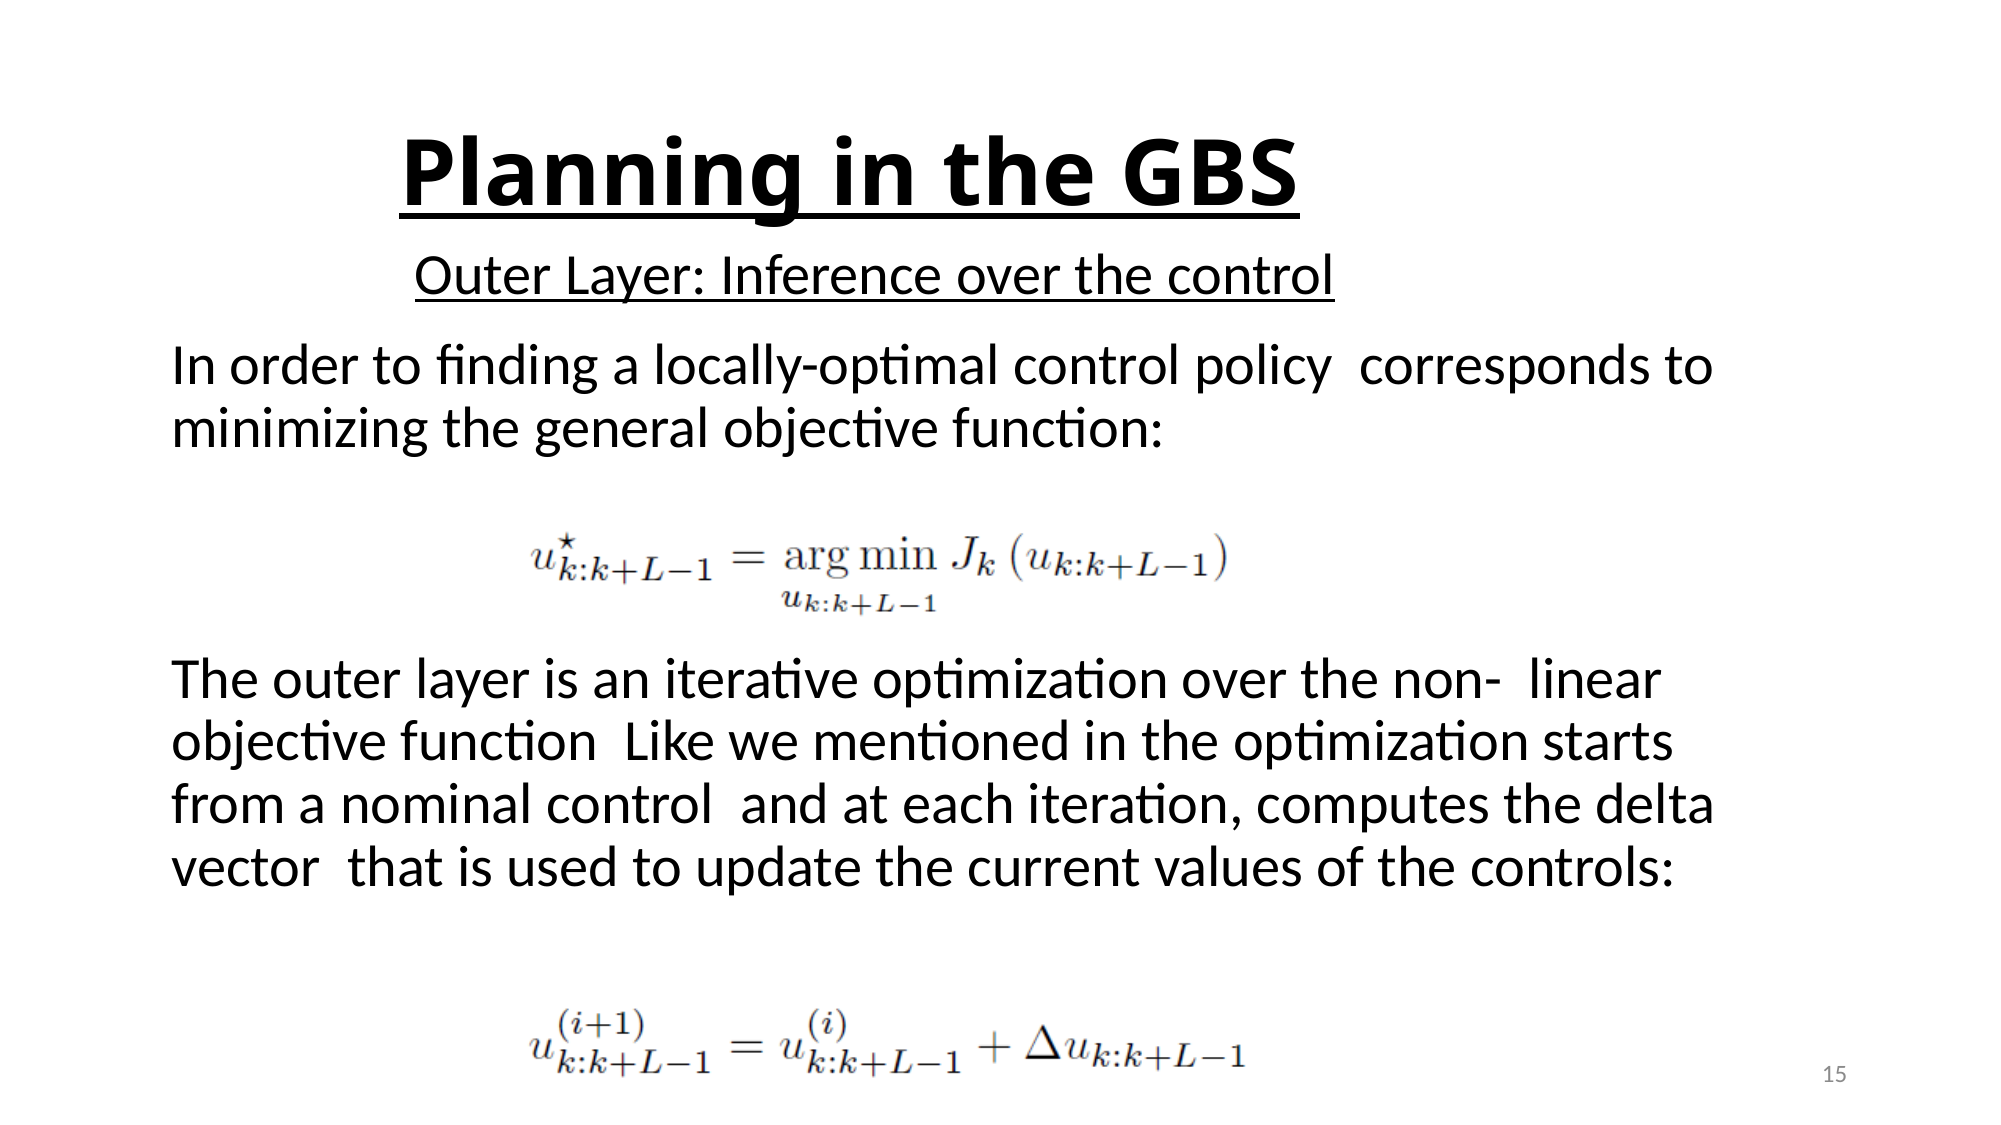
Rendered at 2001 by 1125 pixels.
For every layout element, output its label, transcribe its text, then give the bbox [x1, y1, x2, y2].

picture [500, 976, 1250, 1125]
title Planning in the GBS [0, 67, 1712, 285]
slide_number 15 [1412, 1042, 1863, 1103]
picture [500, 496, 1255, 629]
text_box Outer Layer: Inference over the control [285, 229, 1465, 314]
